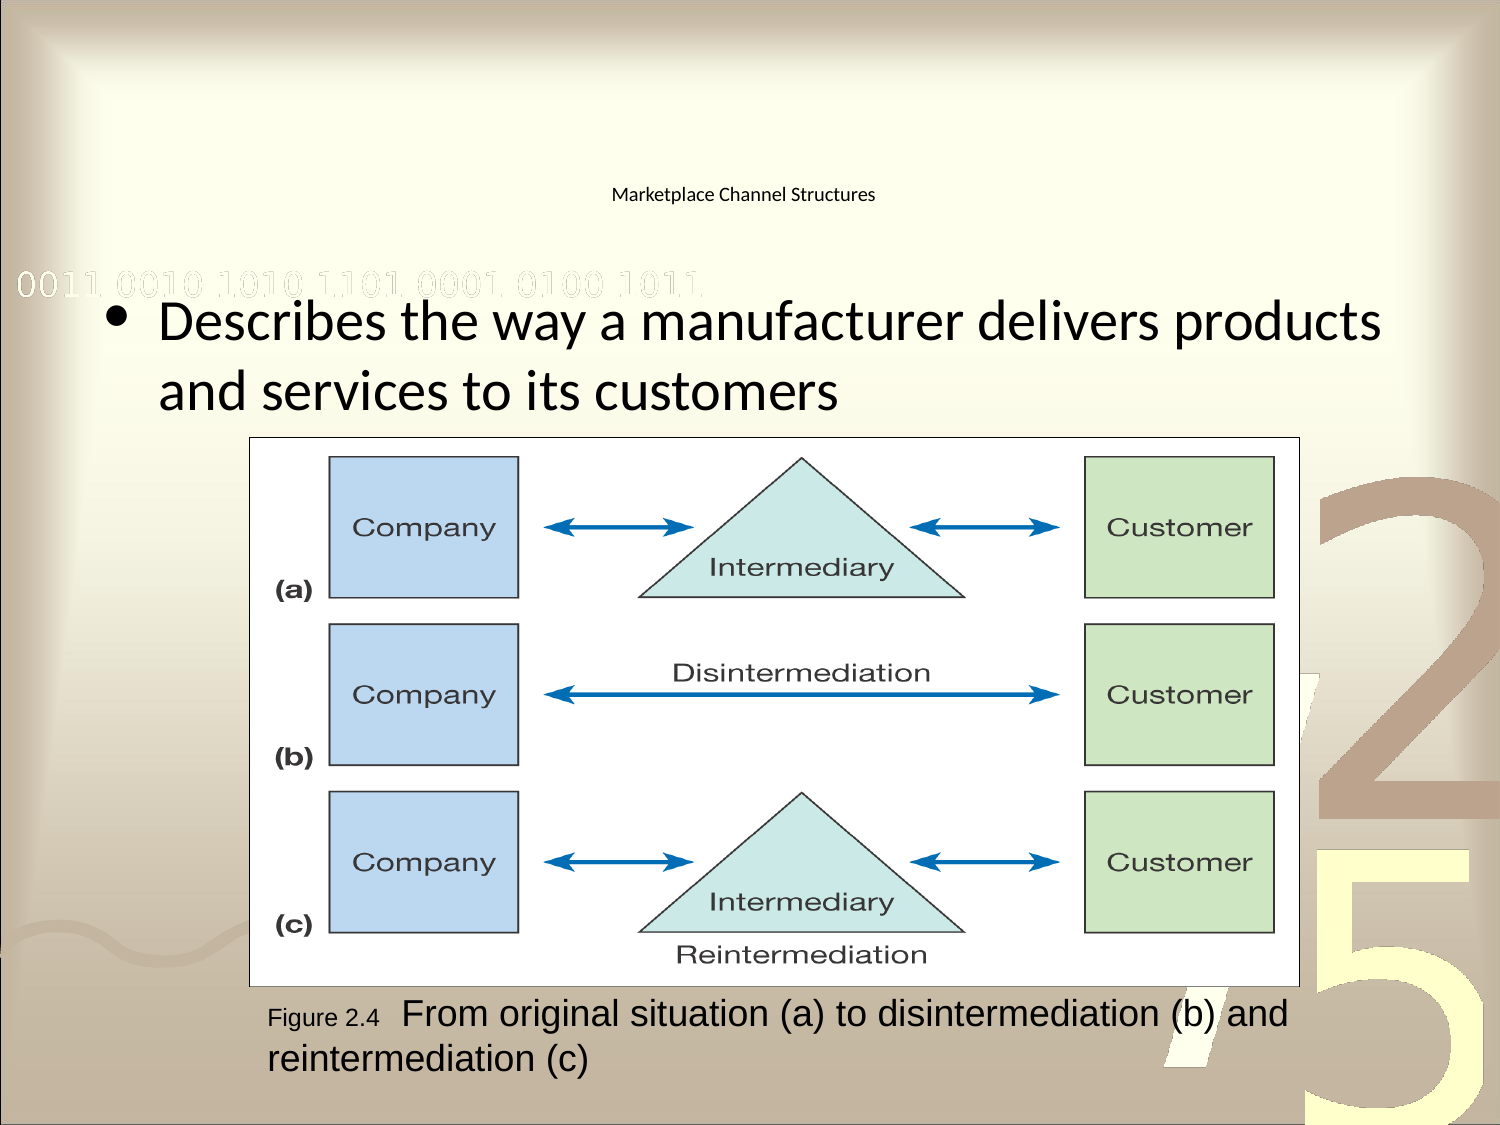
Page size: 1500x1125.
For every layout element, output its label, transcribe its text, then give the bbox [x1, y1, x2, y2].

list Describes the way a manufacturer delivers products and services to its customers [87, 275, 1425, 1013]
text_box Figure 2.4 From original situation (a) to disintermediation (b) and reintermediation (c) [252, 981, 1438, 1087]
picture [0, 0, 1500, 1125]
title Marketplace Channel Structures [75, 112, 1413, 275]
picture [249, 437, 1301, 987]
